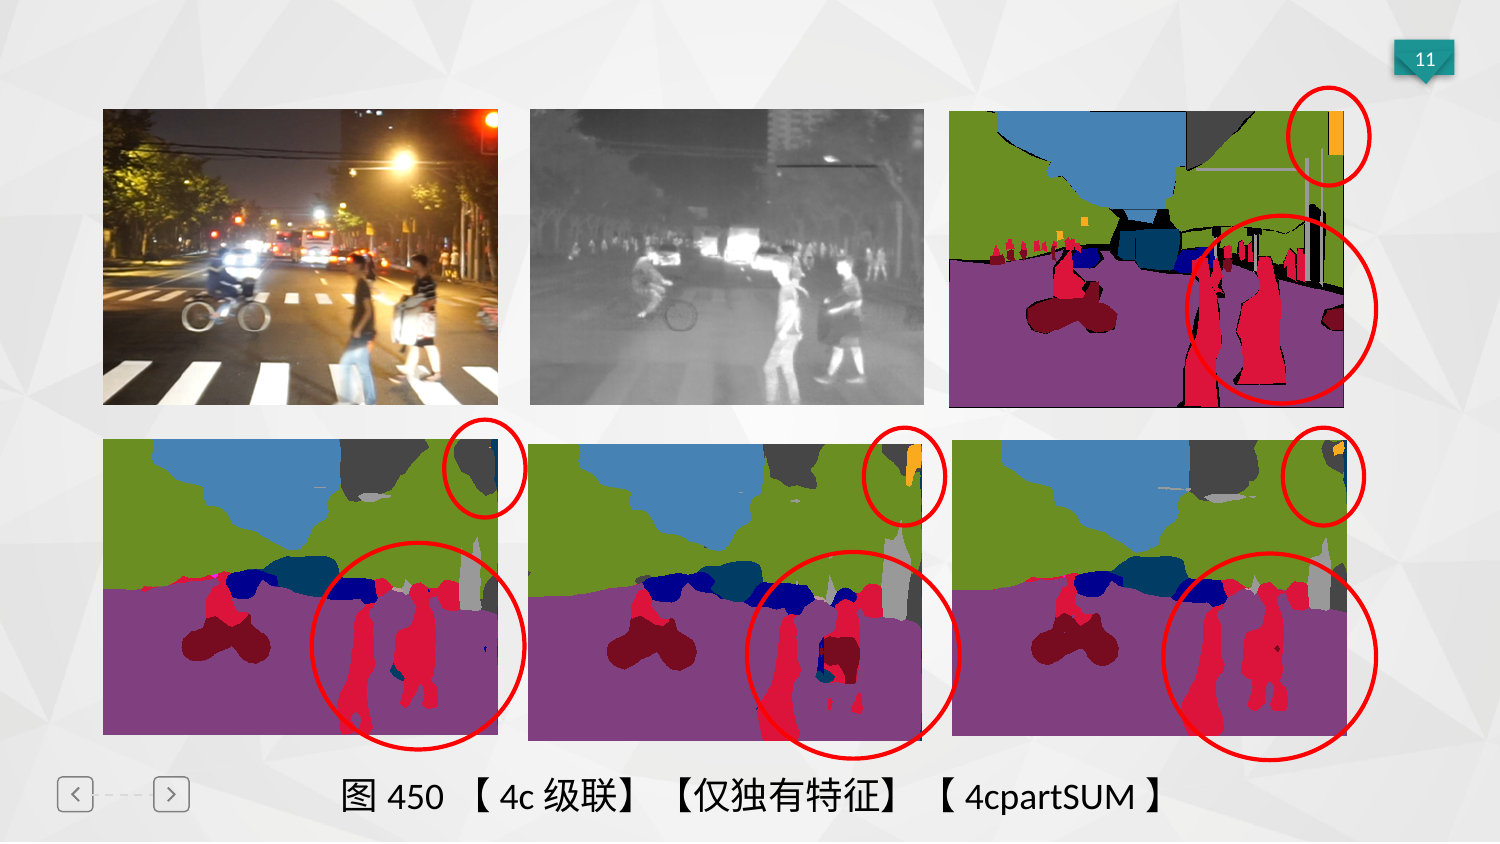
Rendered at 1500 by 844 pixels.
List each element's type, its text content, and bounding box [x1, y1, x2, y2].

text_box [1294, 425, 1367, 515]
text_box 图450【4c级联】【仅独有特征】【4cpartSUM】 [325, 764, 1198, 825]
text_box [926, 577, 947, 734]
text_box [451, 417, 524, 515]
text_box [1208, 744, 1331, 763]
text_box [1352, 588, 1379, 726]
text_box [872, 425, 947, 521]
text_box [1292, 85, 1372, 183]
picture [0, 0, 1500, 842]
text_box [801, 748, 905, 761]
text_box [503, 580, 522, 712]
text_box [375, 743, 461, 752]
text_box [1347, 238, 1379, 381]
